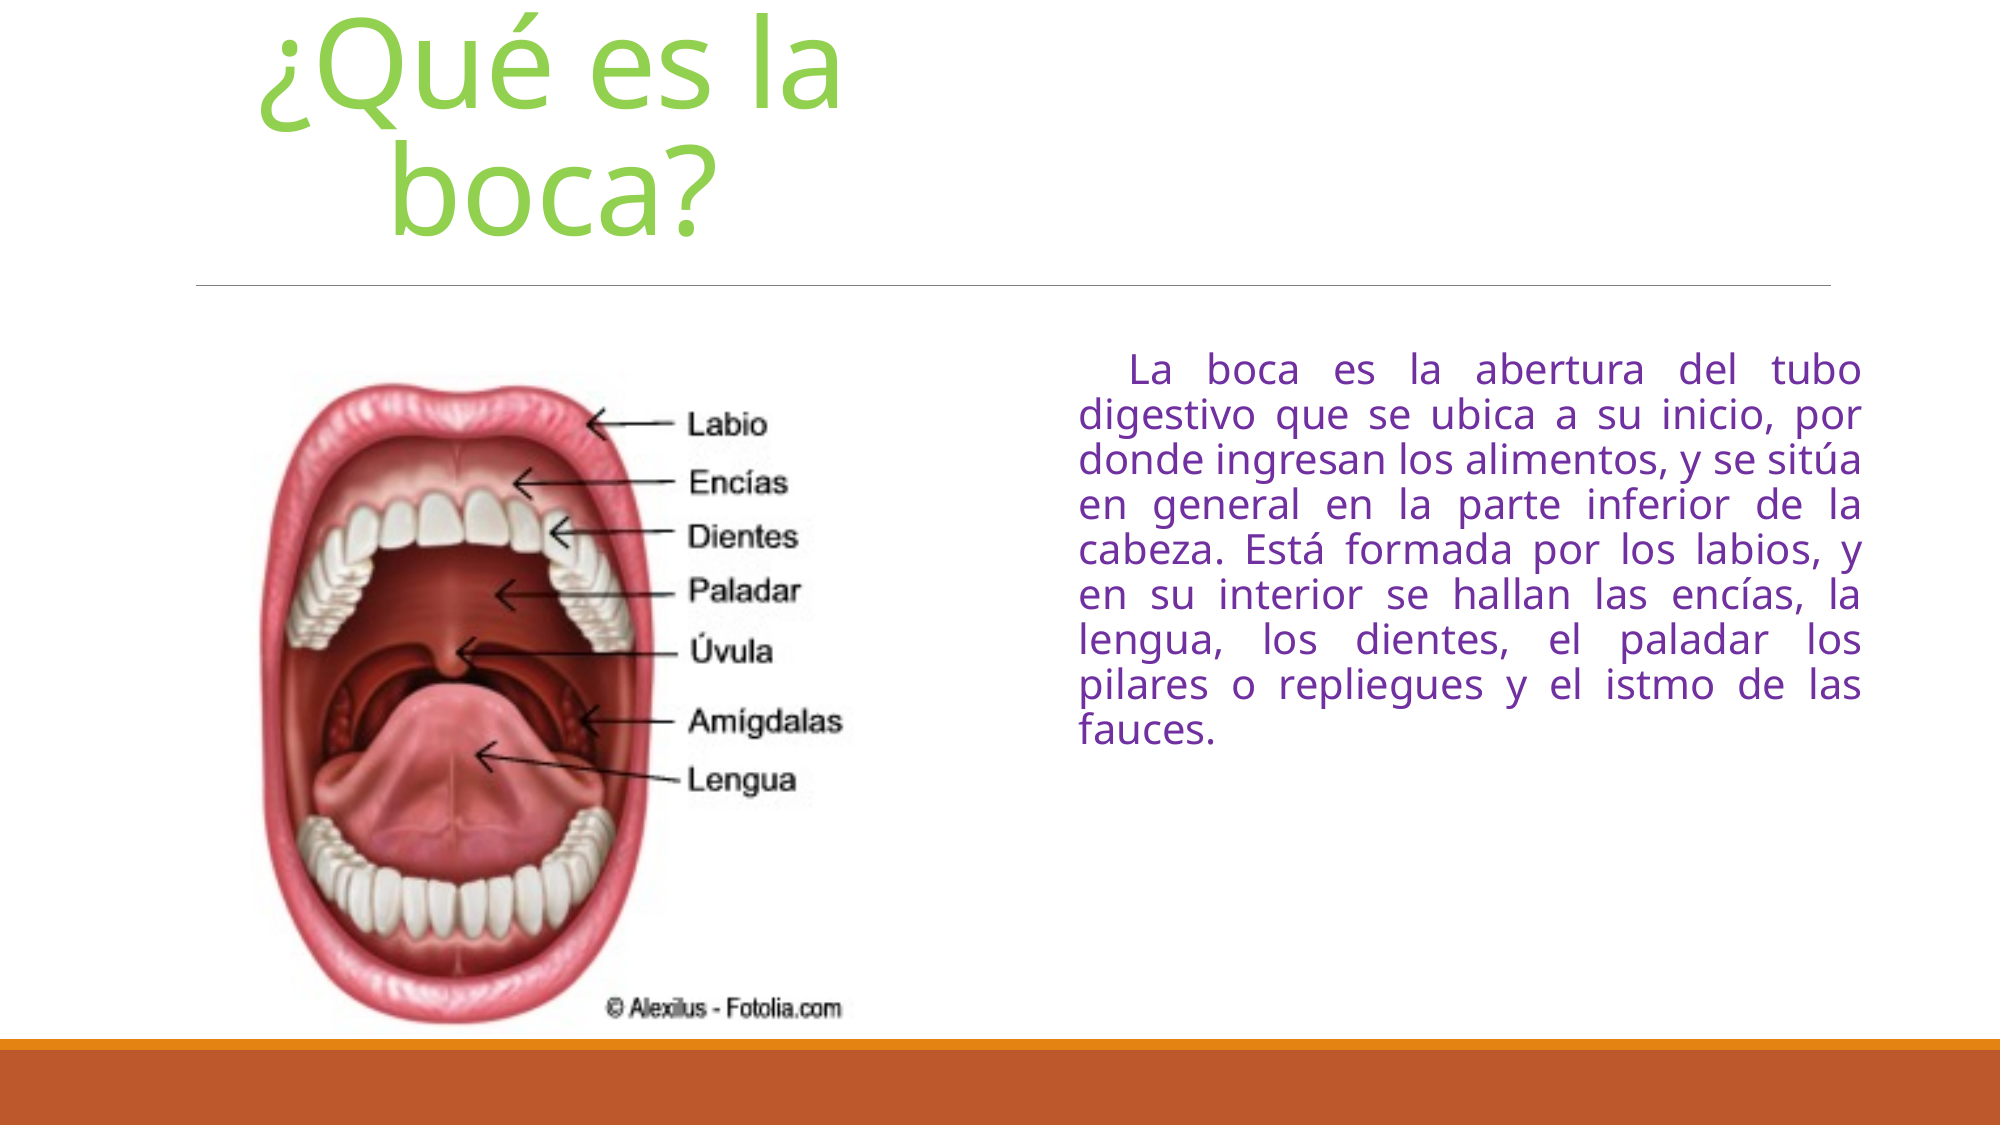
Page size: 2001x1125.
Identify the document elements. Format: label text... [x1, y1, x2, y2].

picture [250, 370, 855, 1035]
title ¿Qué es la boca? [109, 18, 995, 282]
list La boca es la abertura del tubo digestivo que se ubica a su inicio, por donde ingresan los alimentos, y se sitúa en general en la parte inferior de la cabeza. Está formada por los labios, y en su interior se hallan las encías, la lengua, los dientes, el paladar los pilares o repliegues y el istmo de las fauces. [1044, 226, 1884, 1035]
